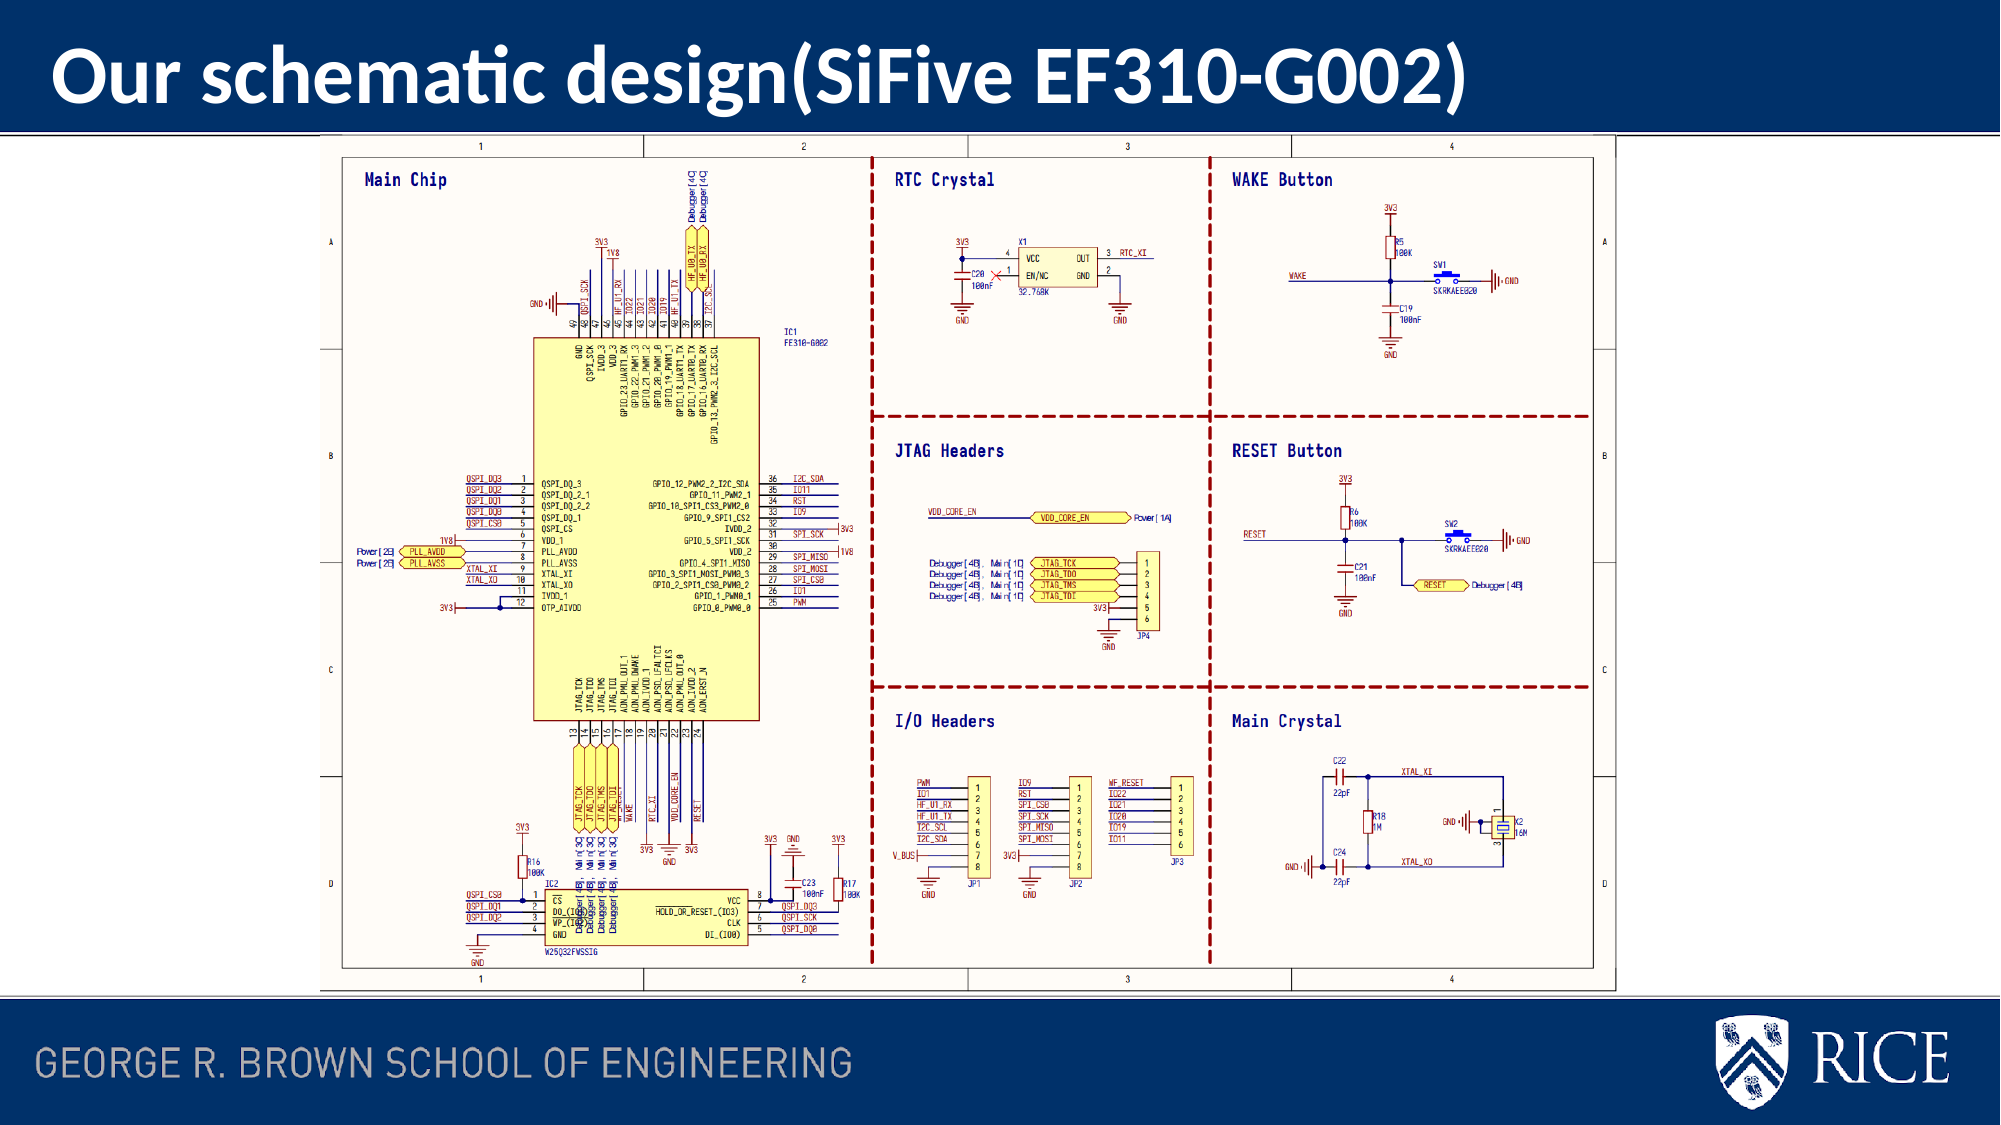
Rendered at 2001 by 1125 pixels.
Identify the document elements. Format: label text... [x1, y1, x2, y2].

text_box Our schematic design(SiFive EF310-G002) [36, 27, 1860, 128]
picture [0, 0, 2001, 1125]
